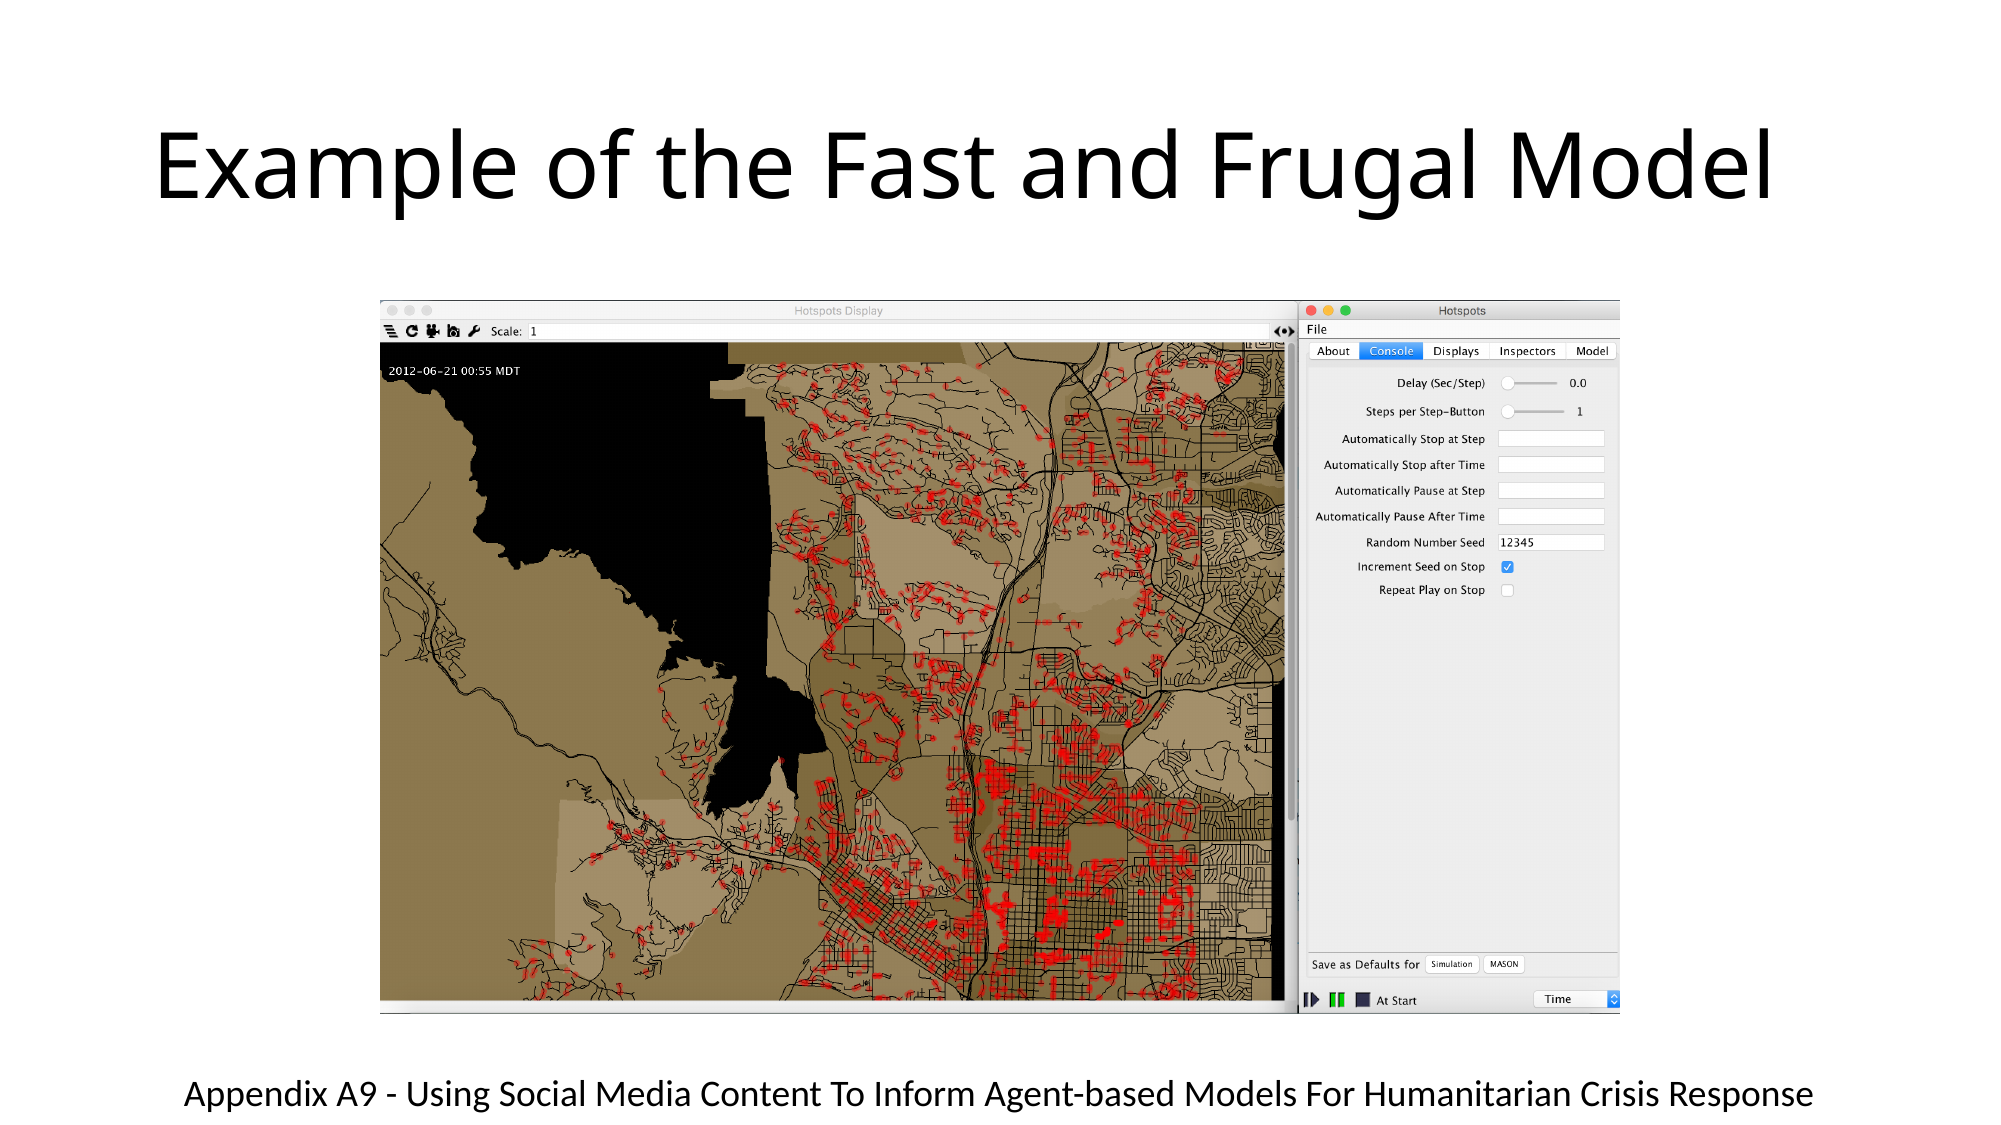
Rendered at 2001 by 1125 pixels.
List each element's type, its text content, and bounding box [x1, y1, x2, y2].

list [380, 299, 1620, 1014]
title Example of the Fast and Frugal Model [137, 59, 1863, 278]
text_box Appendix A9 - Using Social Media Content To Inform Agent-based Models For Humanitarian Crisis Response [169, 1061, 1831, 1122]
